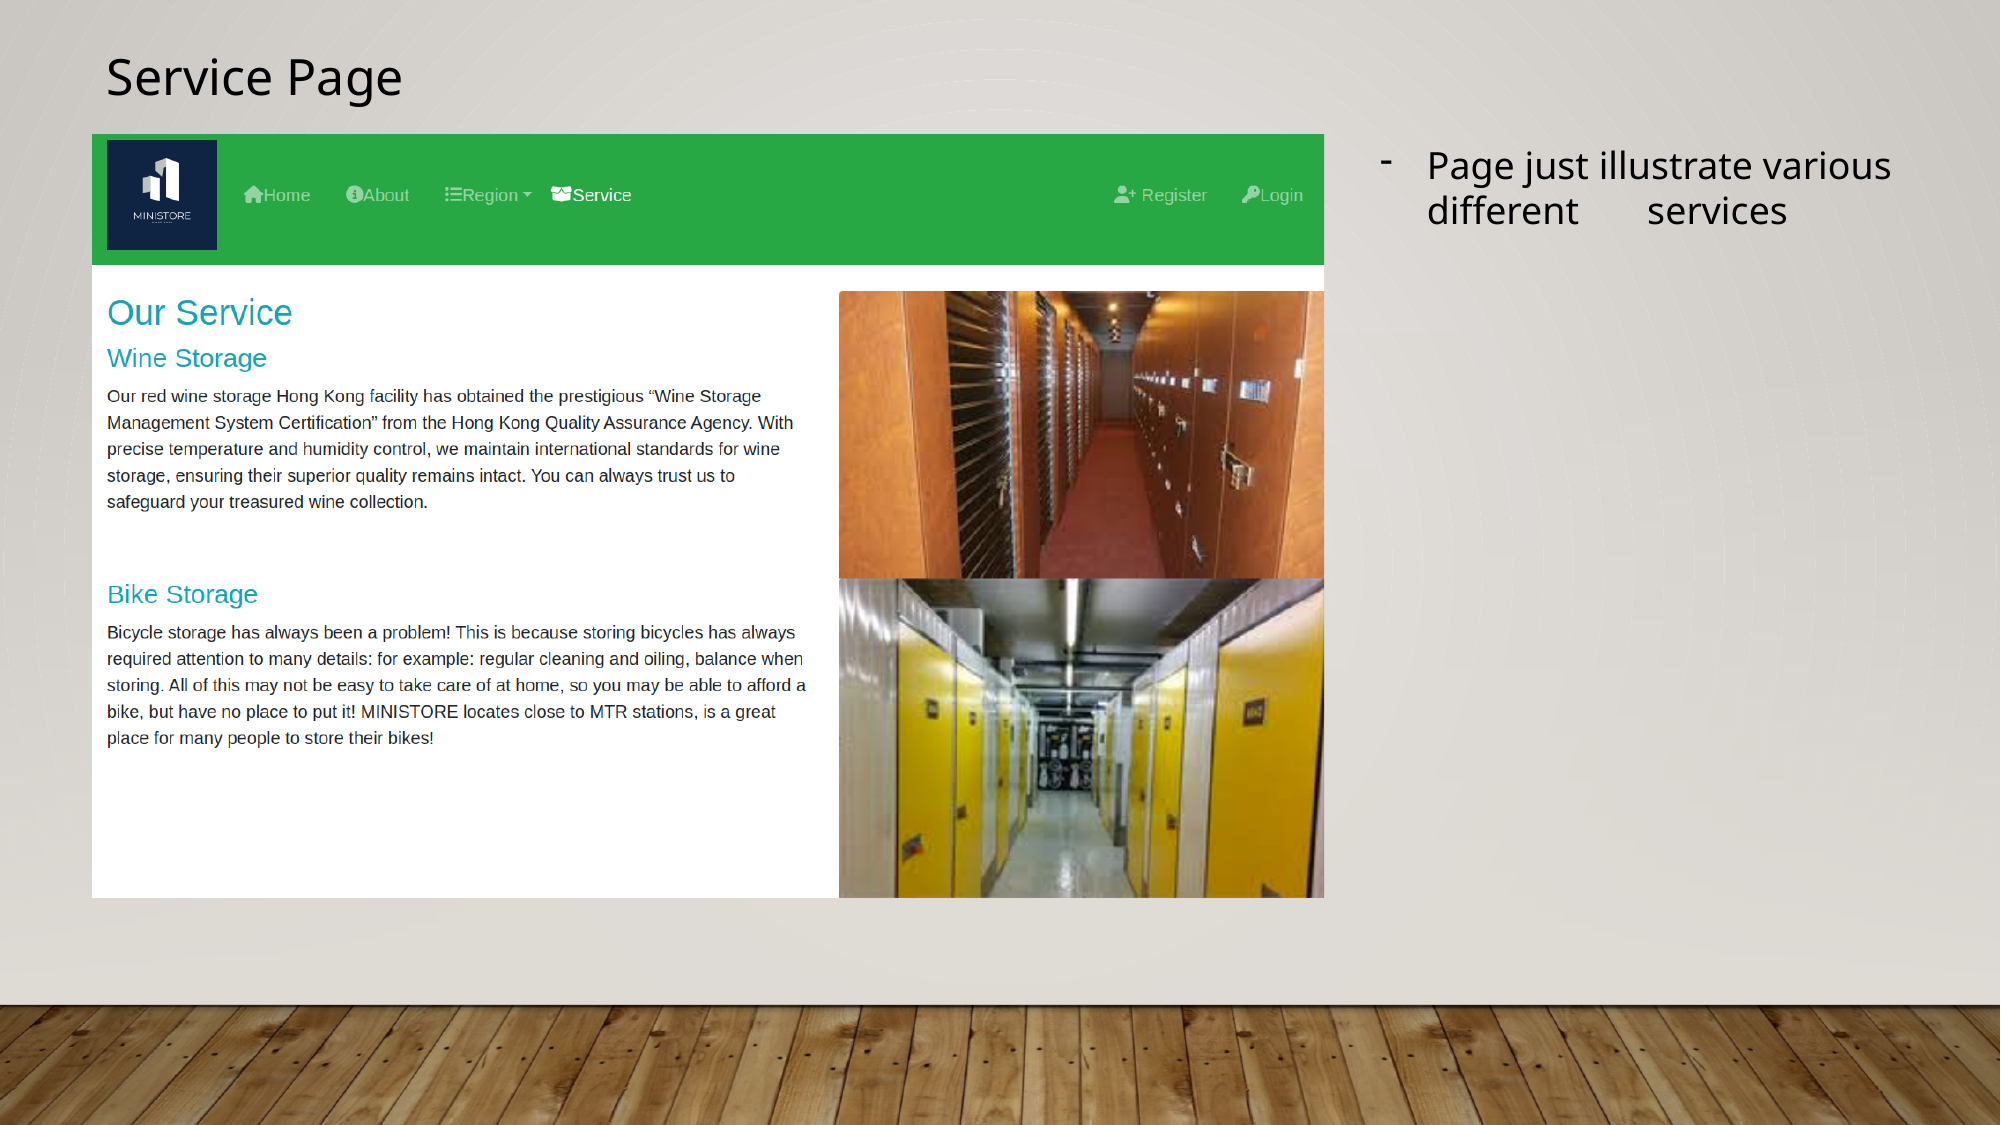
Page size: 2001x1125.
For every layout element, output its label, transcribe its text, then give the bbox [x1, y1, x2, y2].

text_box Service Page [91, 38, 1094, 114]
picture [91, 134, 1325, 899]
text_box Page just illustrate various different services [1365, 134, 2000, 285]
picture [0, 1005, 2000, 1125]
